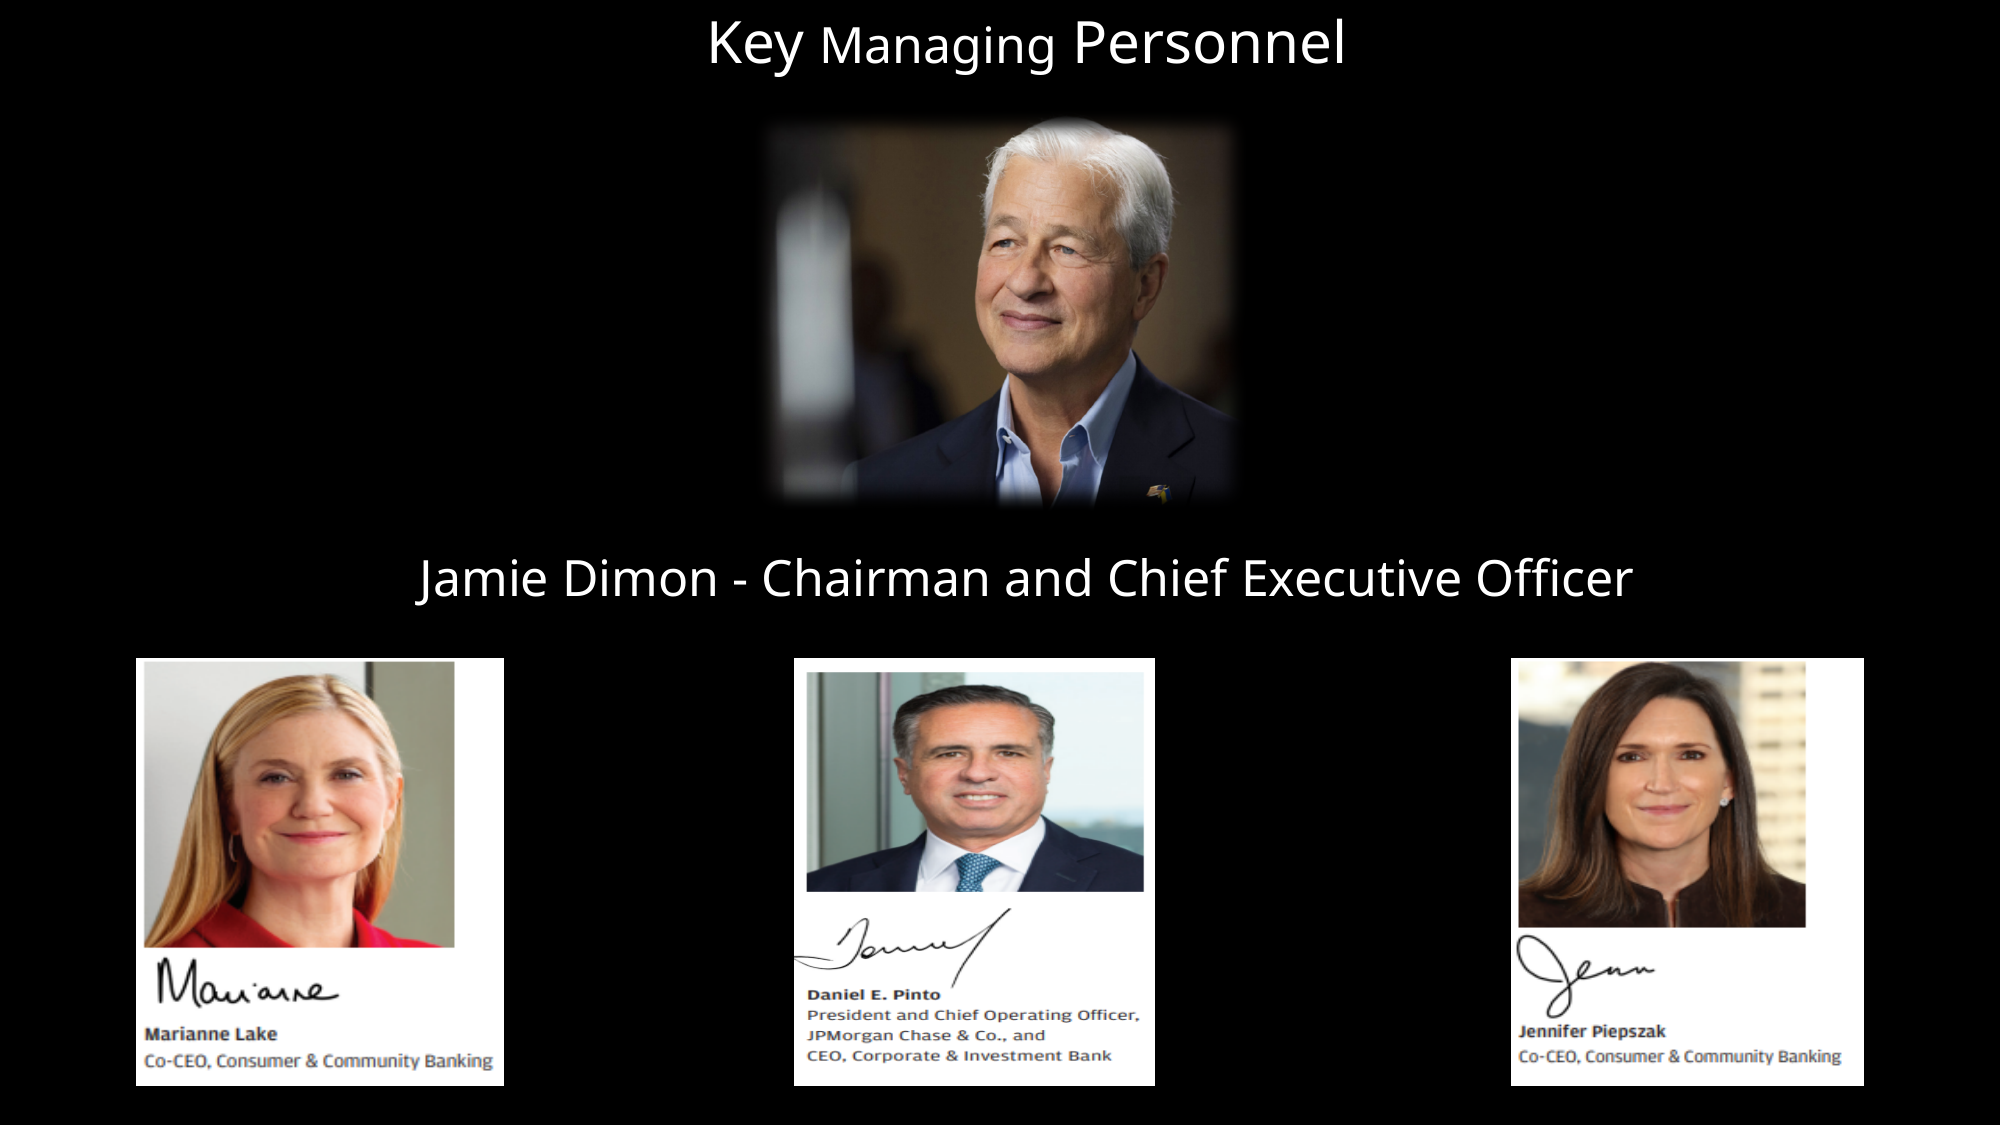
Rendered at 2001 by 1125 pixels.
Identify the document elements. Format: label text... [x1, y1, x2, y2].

picture [750, 108, 1250, 512]
picture [1510, 657, 1865, 1086]
picture [135, 657, 505, 1086]
picture [793, 657, 1155, 1086]
text_box Jamie Dimon - Chairman and Chief Executive Officer [402, 539, 1653, 615]
text_box Key Managing Personnel [489, 0, 1565, 83]
